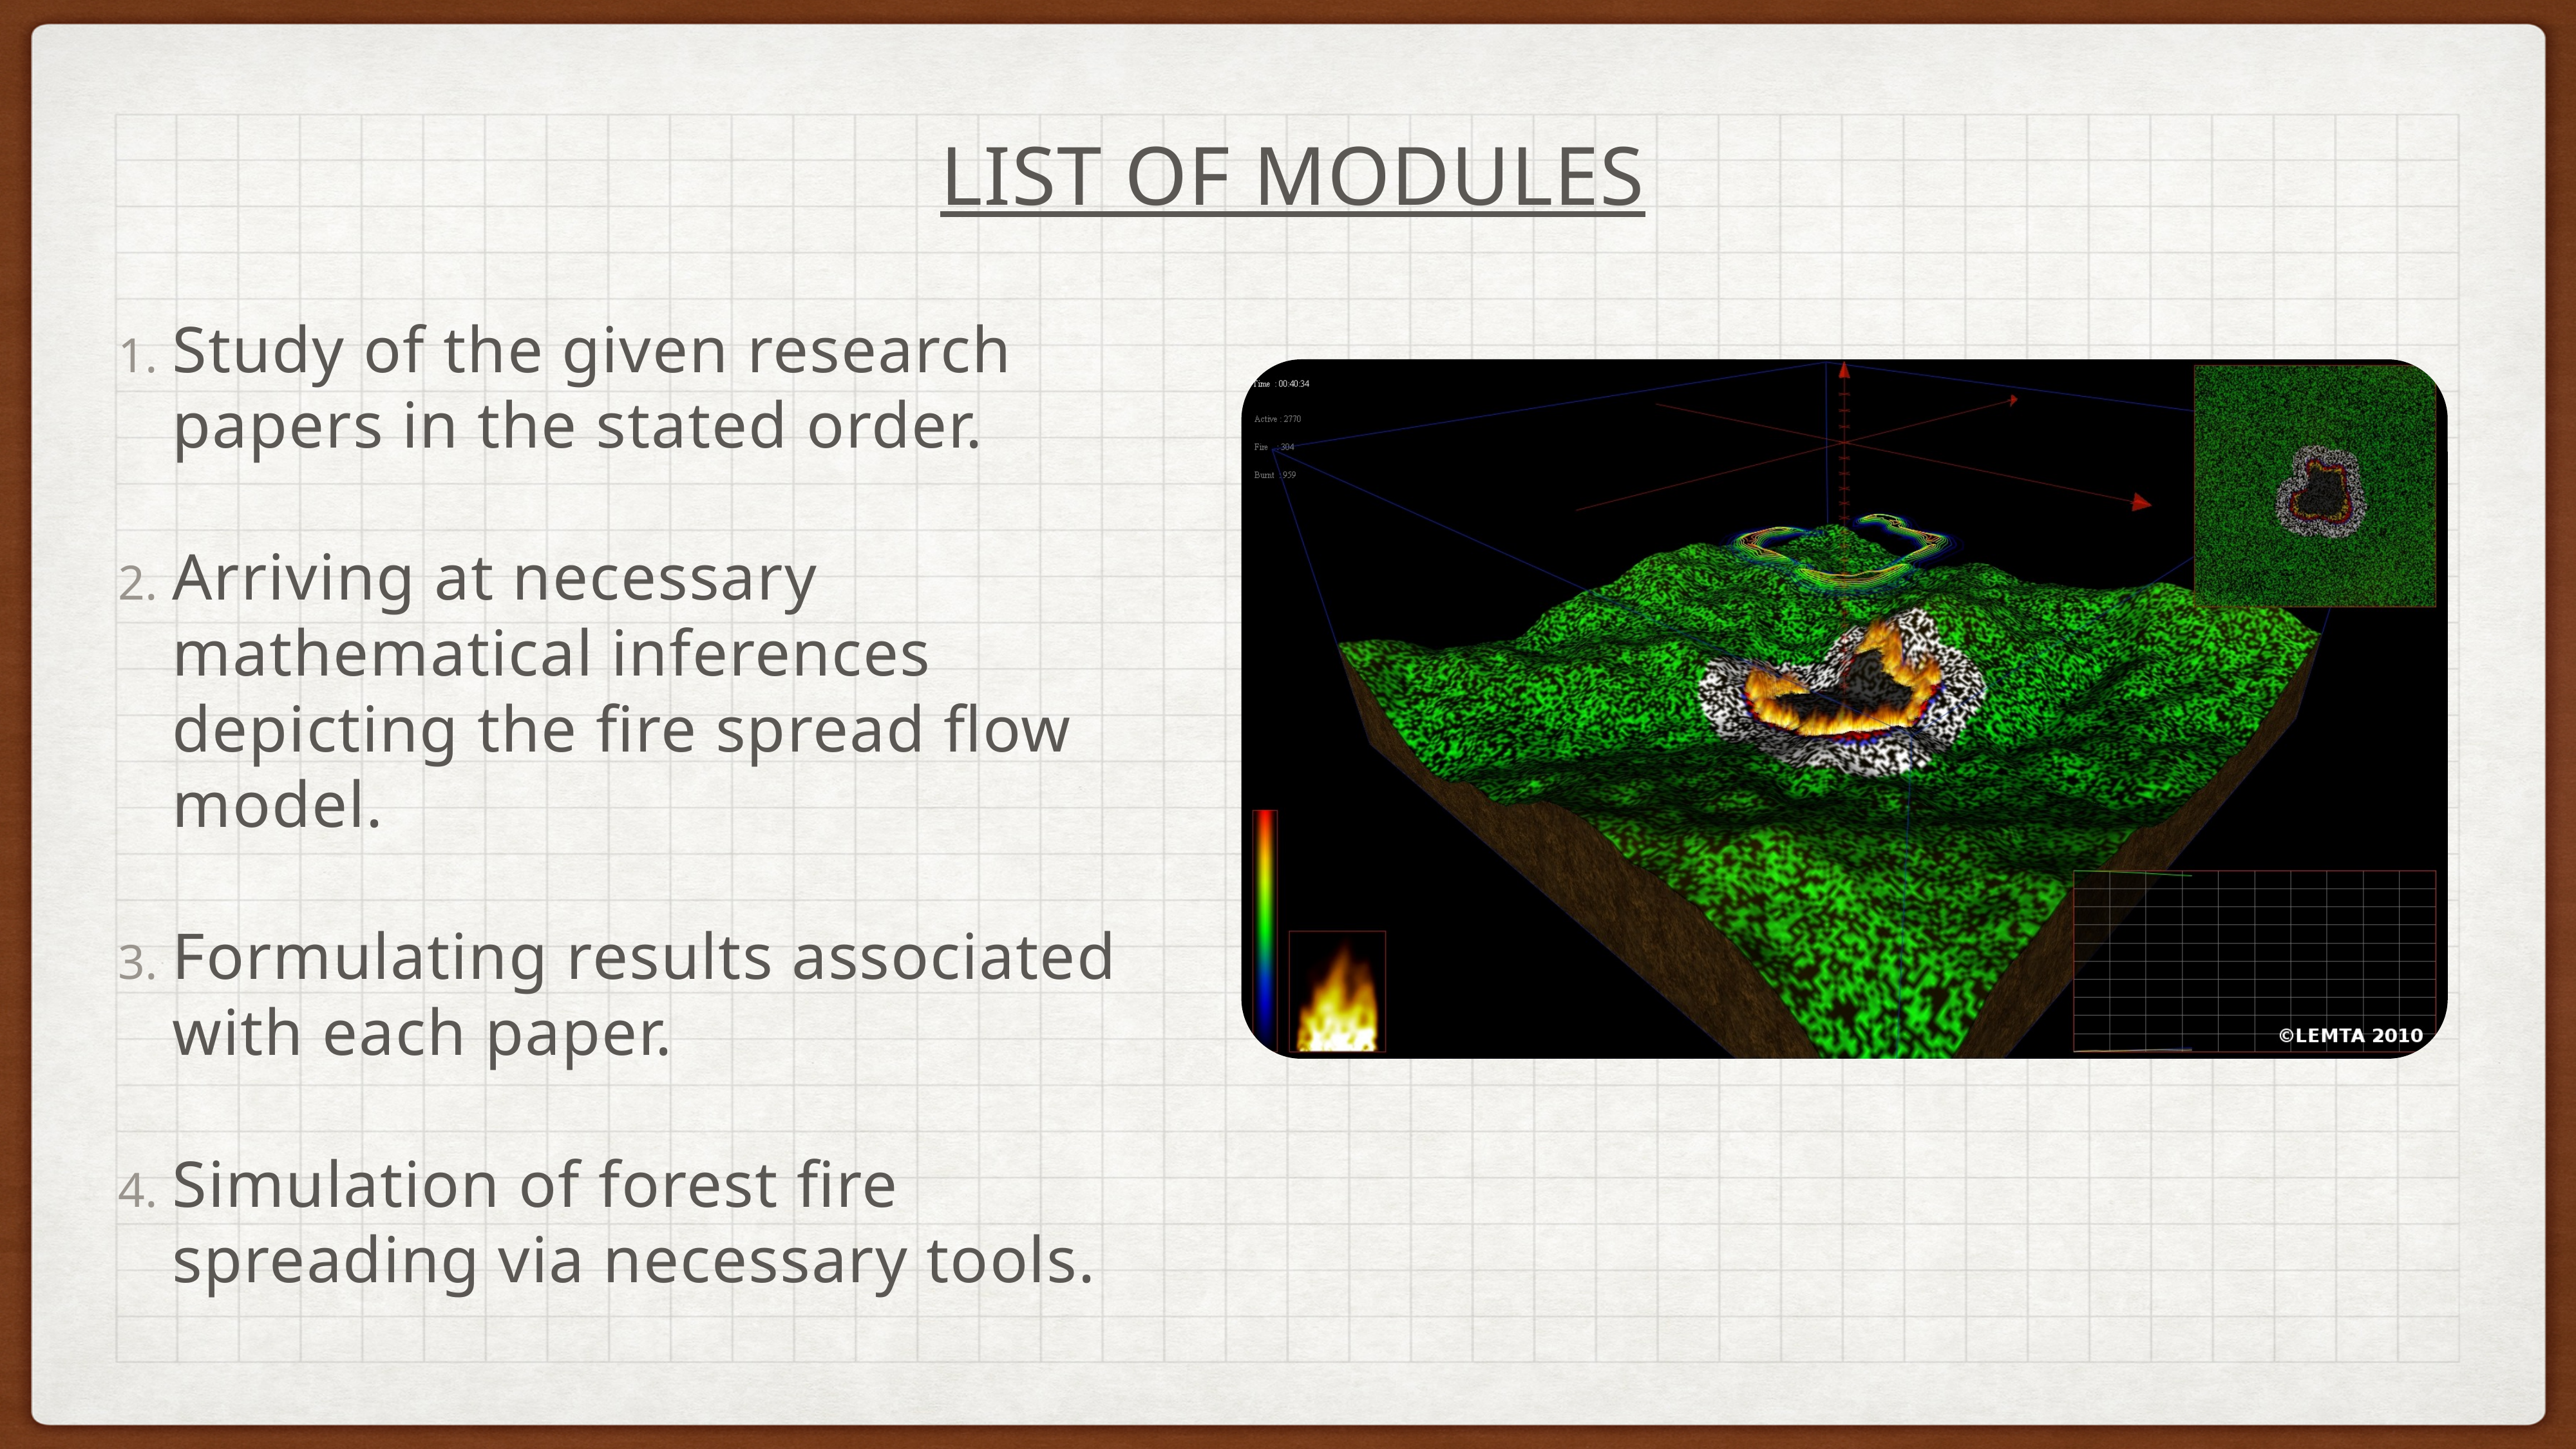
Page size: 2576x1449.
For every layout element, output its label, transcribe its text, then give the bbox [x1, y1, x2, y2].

list Study of the given research papers in the stated order. Arriving at necessary mathematical inferences depicting the fire spread flow model. Formulating results associated with each paper. Simulation of forest fire spreading via necessary tools. [113, 304, 1177, 1311]
picture [0, 0, 2576, 1449]
title List of modules [138, 115, 2448, 228]
